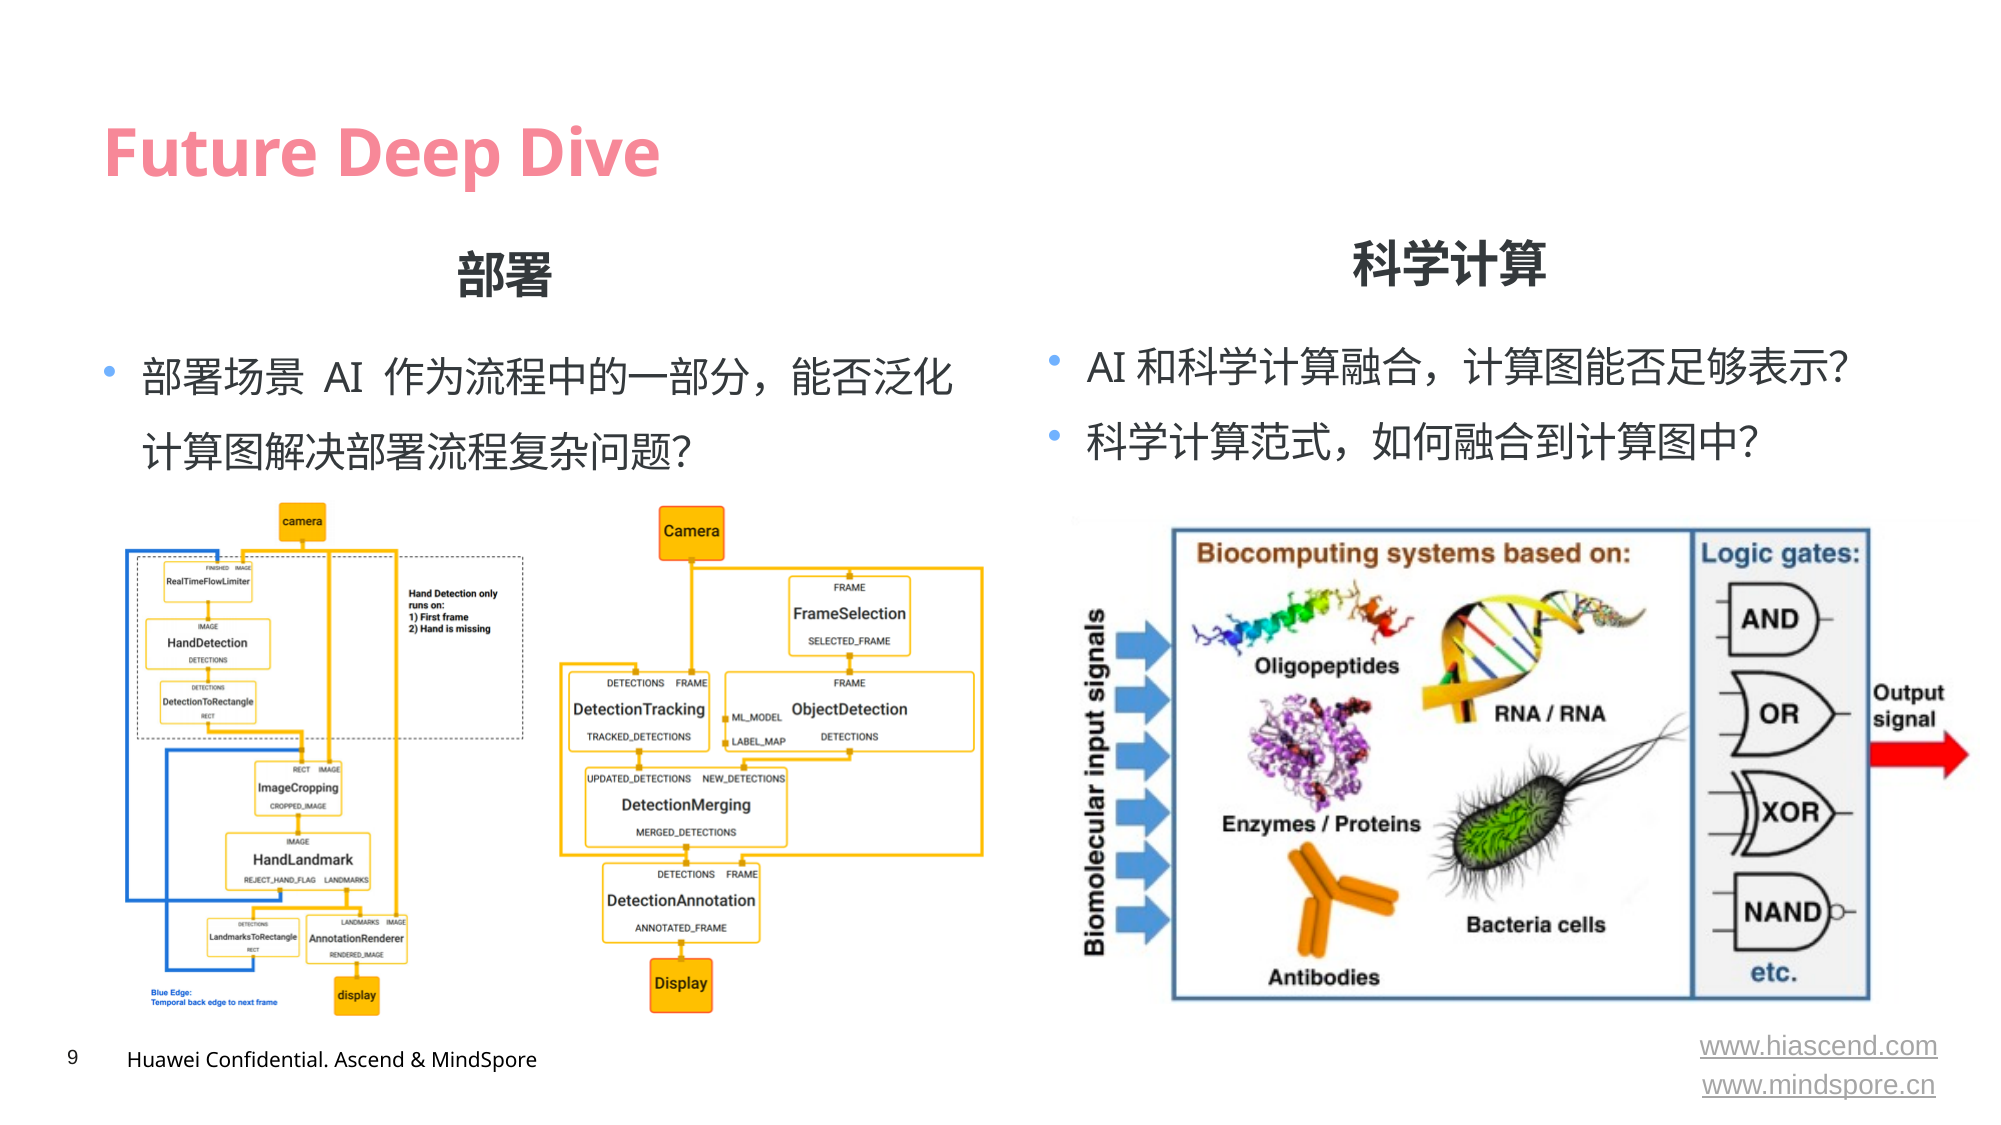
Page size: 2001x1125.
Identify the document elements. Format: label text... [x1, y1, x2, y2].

list 部署场景 AI 作为流程中的一部分，能否泛化计算图解决部署流程复杂问题？ [102, 326, 992, 494]
text_box 部署 [126, 231, 885, 316]
text_box AI和科学计算融合，计算图能否足够表示？ 科学计算范式，如何融合到计算图中？ [1047, 315, 1937, 484]
picture [551, 499, 992, 1021]
text_box Future Deep Dive [102, 101, 1901, 199]
picture [1070, 515, 1980, 1004]
text_box 科学计算 [1071, 220, 1830, 305]
picture [120, 499, 529, 1021]
